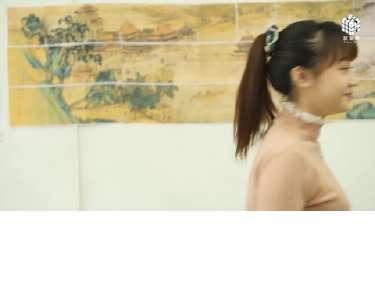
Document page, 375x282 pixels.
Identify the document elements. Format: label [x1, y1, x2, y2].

picture [0, 0, 375, 212]
